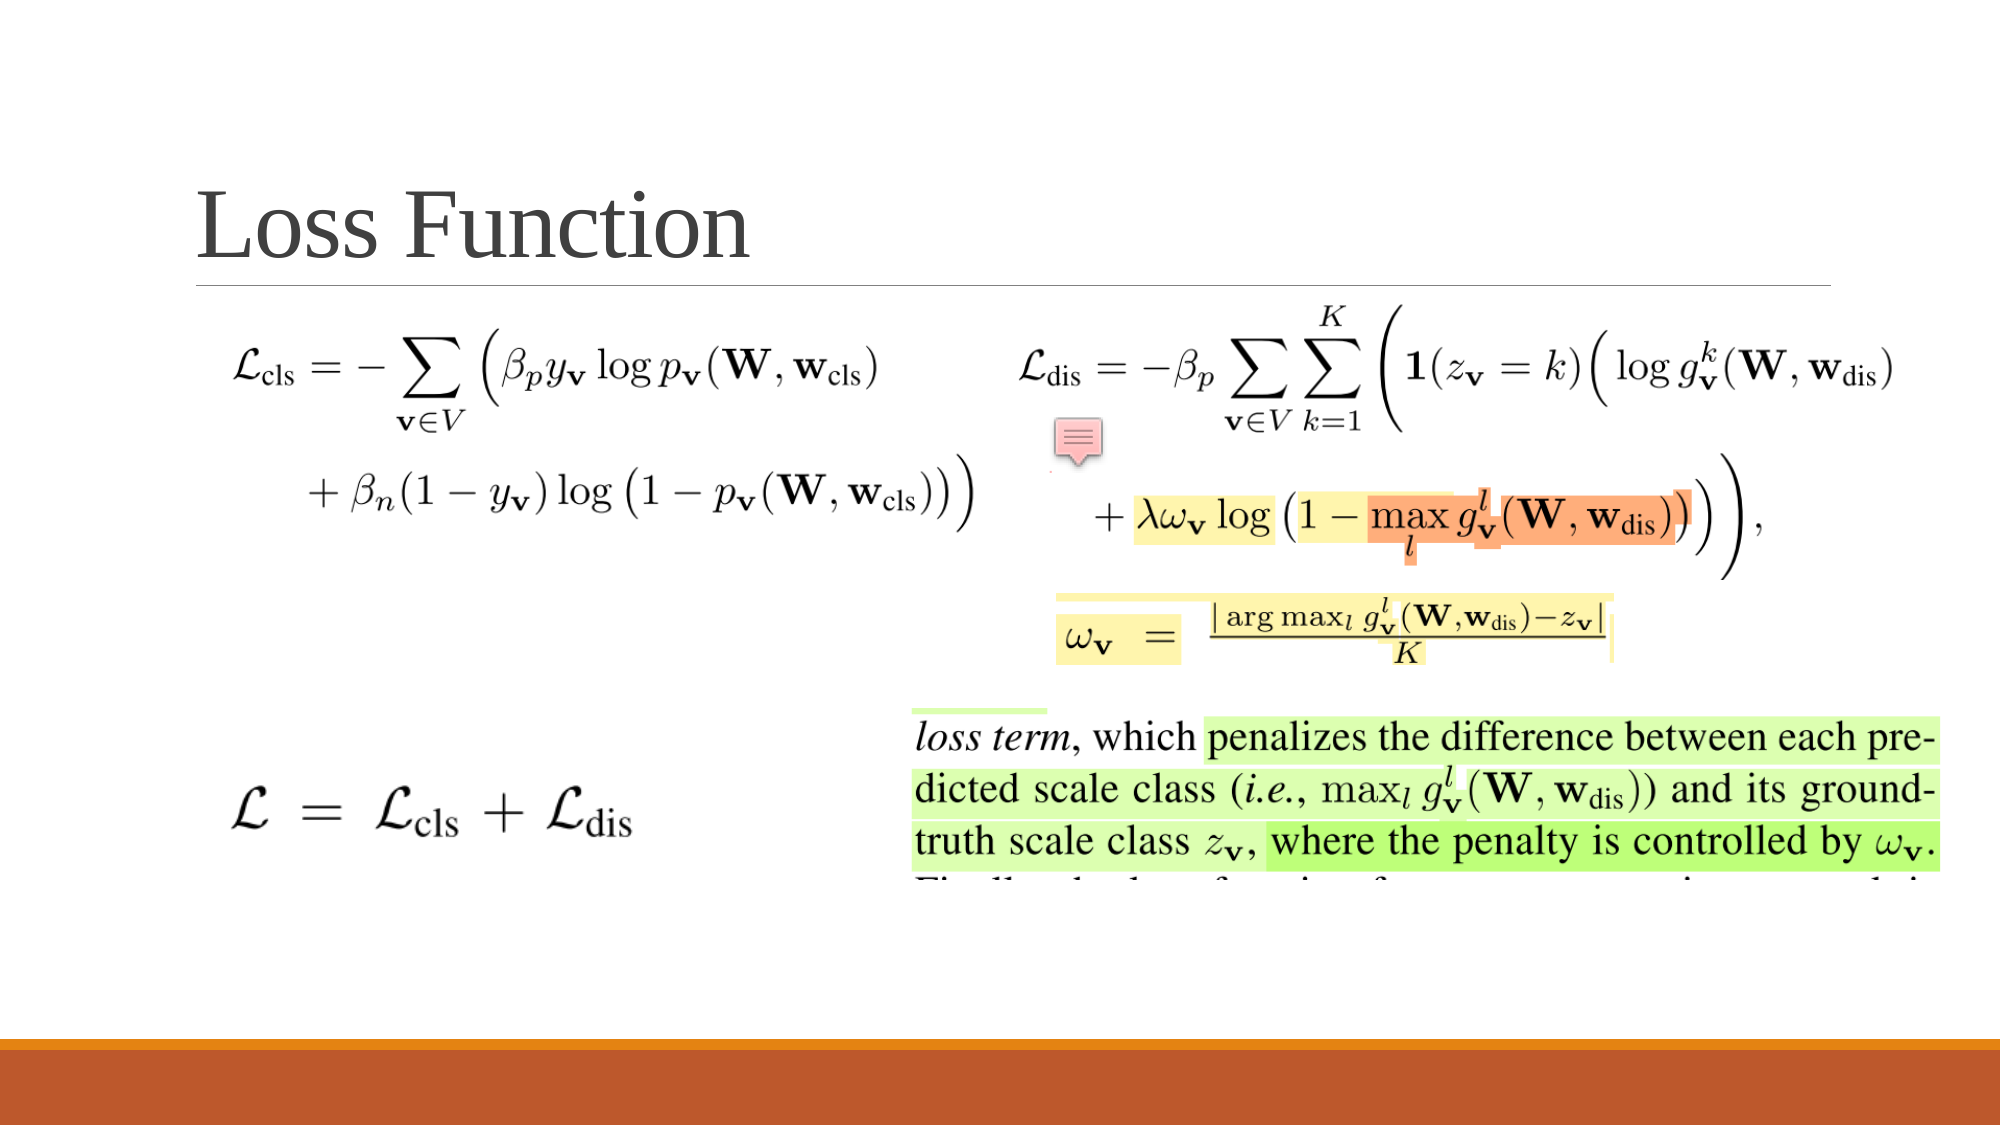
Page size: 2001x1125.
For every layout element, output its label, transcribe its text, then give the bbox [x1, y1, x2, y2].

picture [199, 769, 641, 851]
picture [167, 298, 1905, 581]
picture [1056, 592, 1614, 665]
text_box [153, 285, 1961, 1002]
title Loss Function [180, 47, 1830, 285]
picture [892, 708, 1961, 881]
